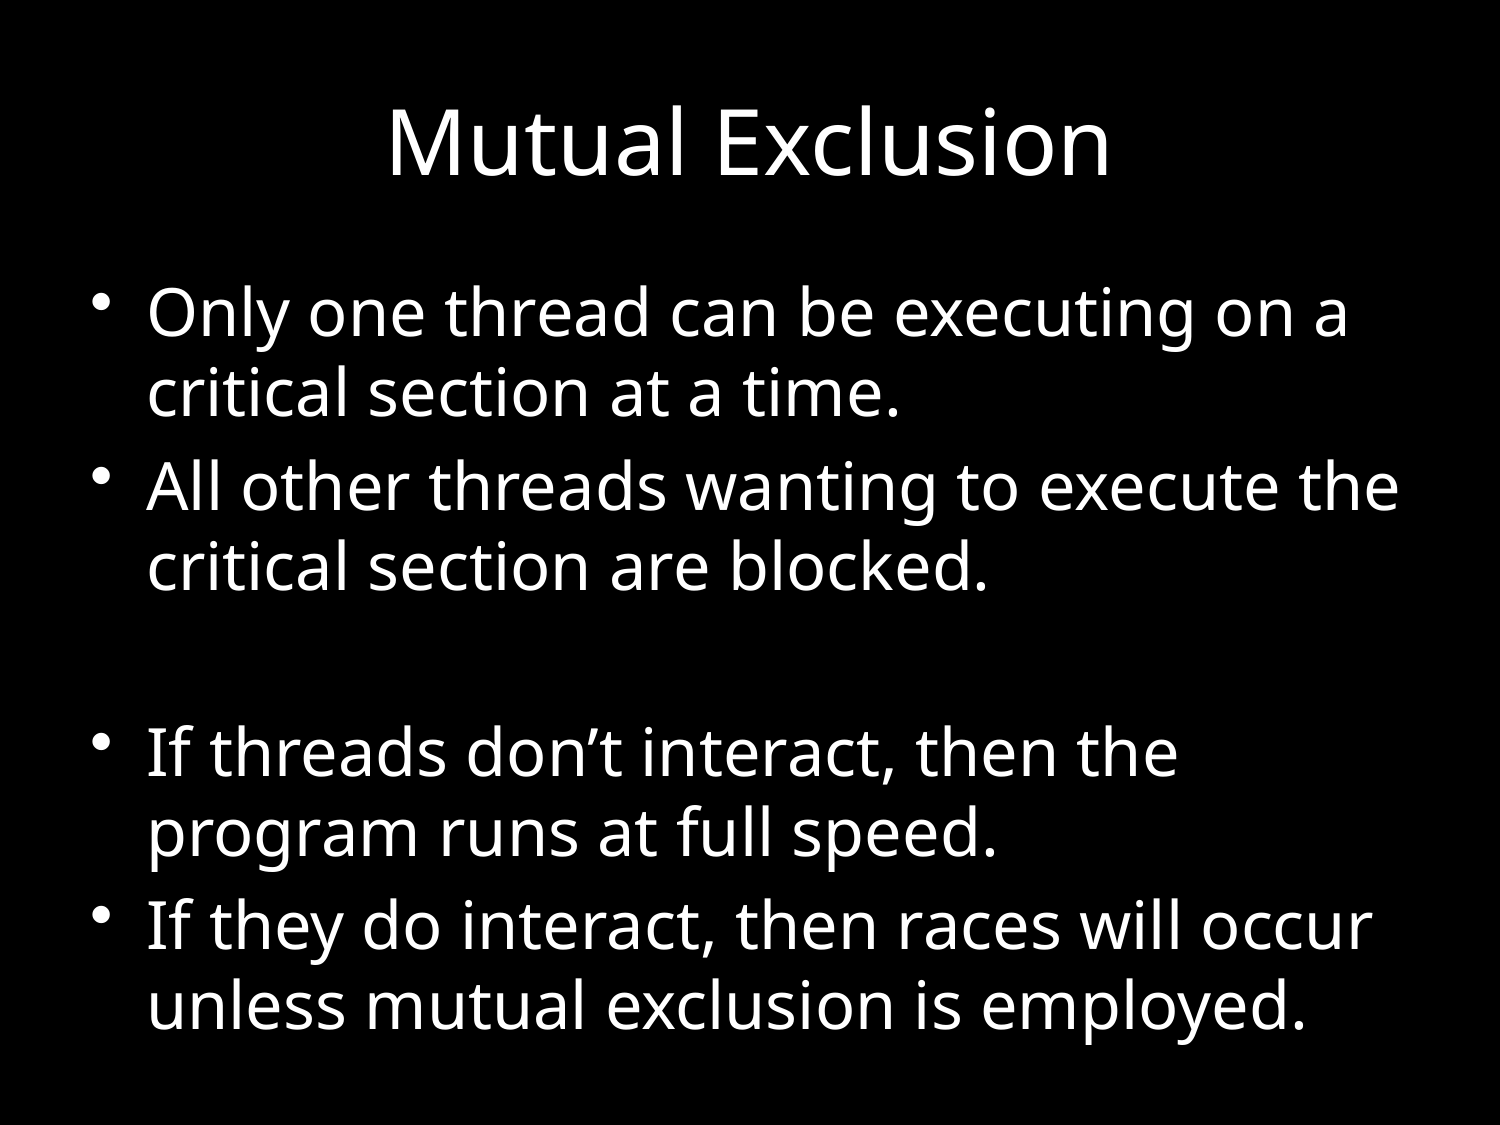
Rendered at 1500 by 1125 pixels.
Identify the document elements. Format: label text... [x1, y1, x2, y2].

title Mutual Exclusion [74, 44, 1426, 233]
list Only one thread can be executing on a critical section at a time. All other threads wanting to execute the critical section are blocked. If threads don’t interact, then the program runs at full speed. If they do interact, then races will occur unless mutual exclusion is employed. [74, 262, 1426, 1088]
